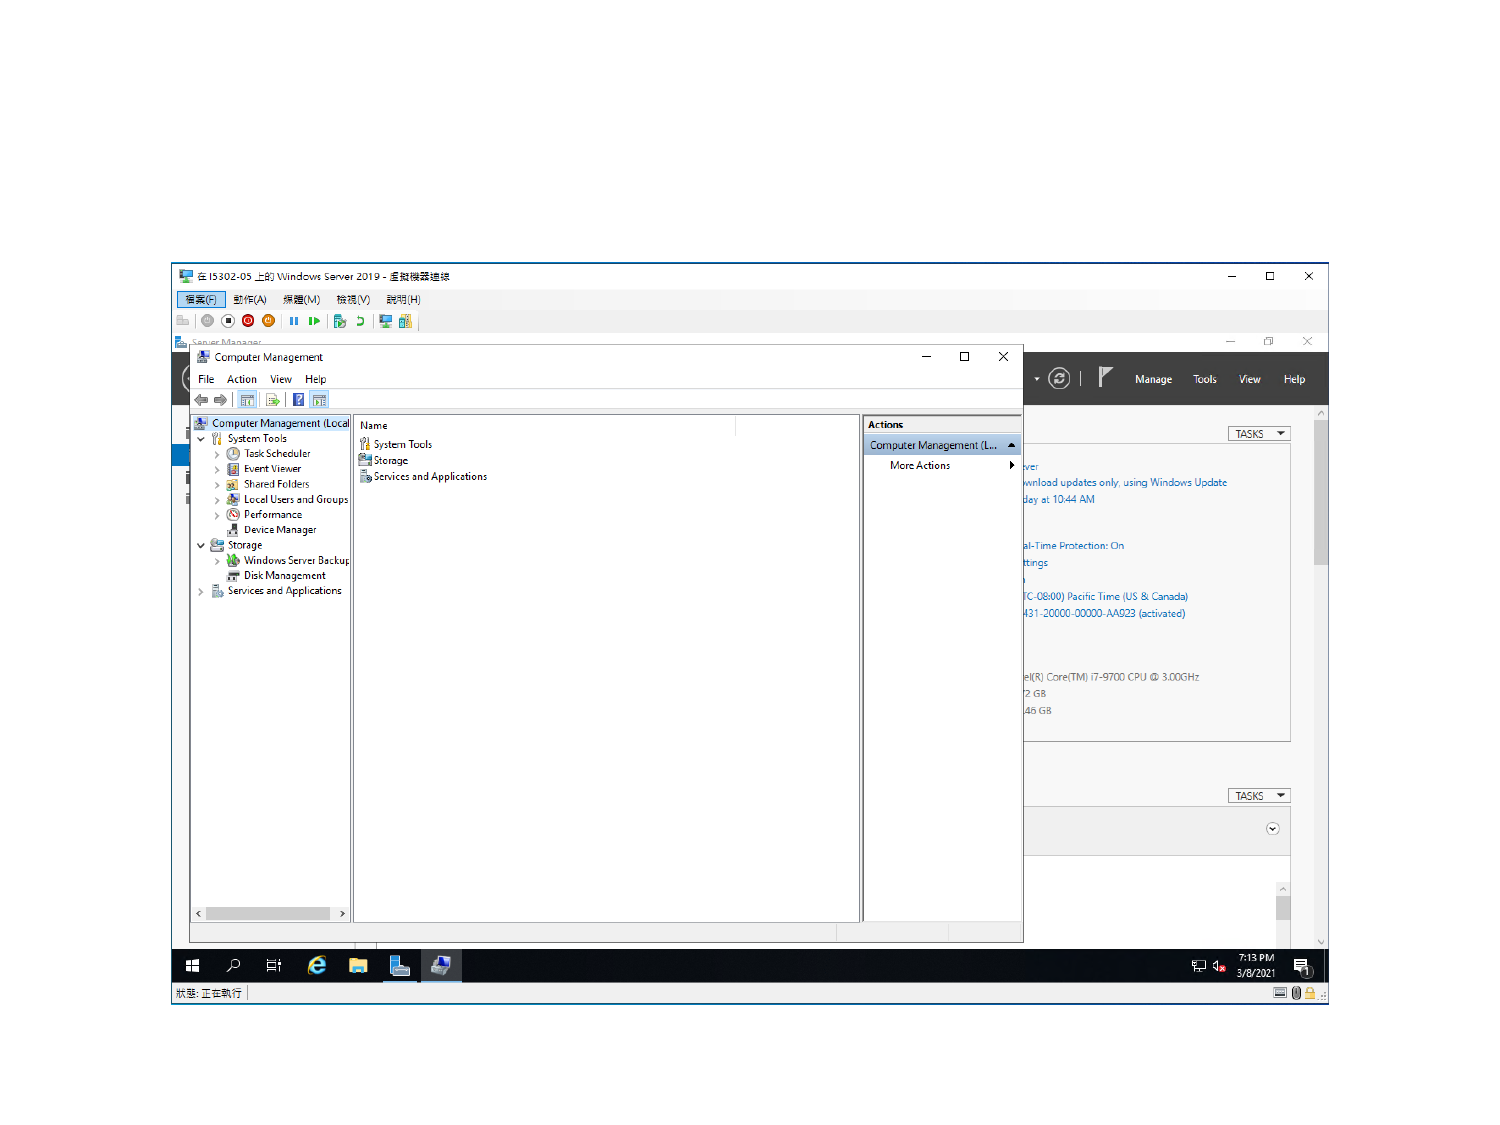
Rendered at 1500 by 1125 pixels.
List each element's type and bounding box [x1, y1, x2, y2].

list [171, 262, 1329, 1006]
